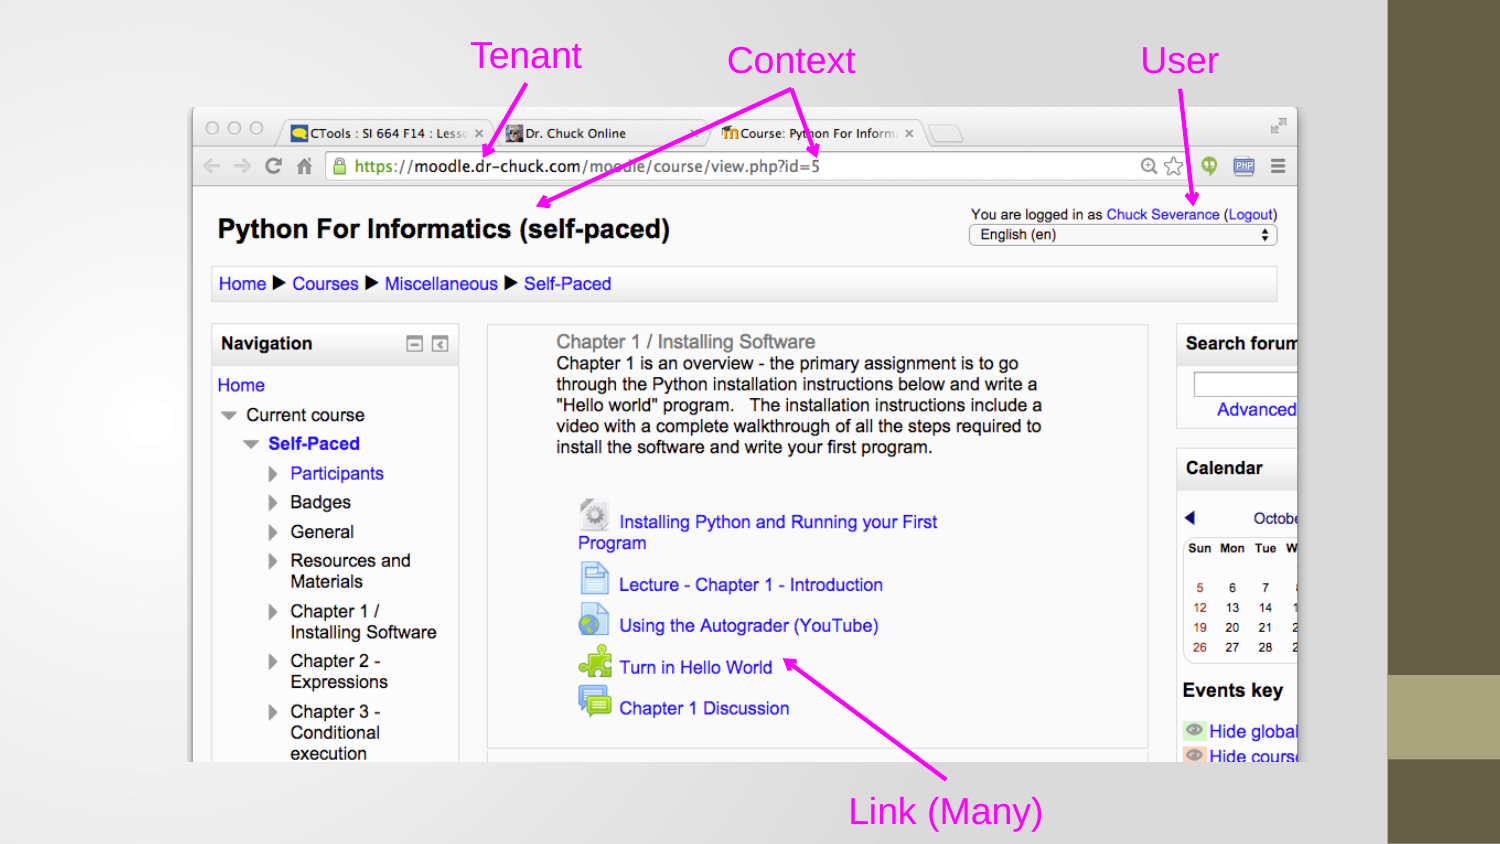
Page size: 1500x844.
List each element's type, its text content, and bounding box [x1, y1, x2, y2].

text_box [782, 657, 947, 781]
text_box Link (Many) [833, 779, 1059, 840]
text_box User [1125, 29, 1235, 89]
picture [186, 106, 1313, 763]
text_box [482, 83, 527, 159]
text_box Context [712, 29, 871, 89]
text_box Tenant [455, 23, 598, 84]
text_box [1179, 89, 1194, 208]
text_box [803, 89, 818, 159]
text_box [535, 89, 792, 208]
